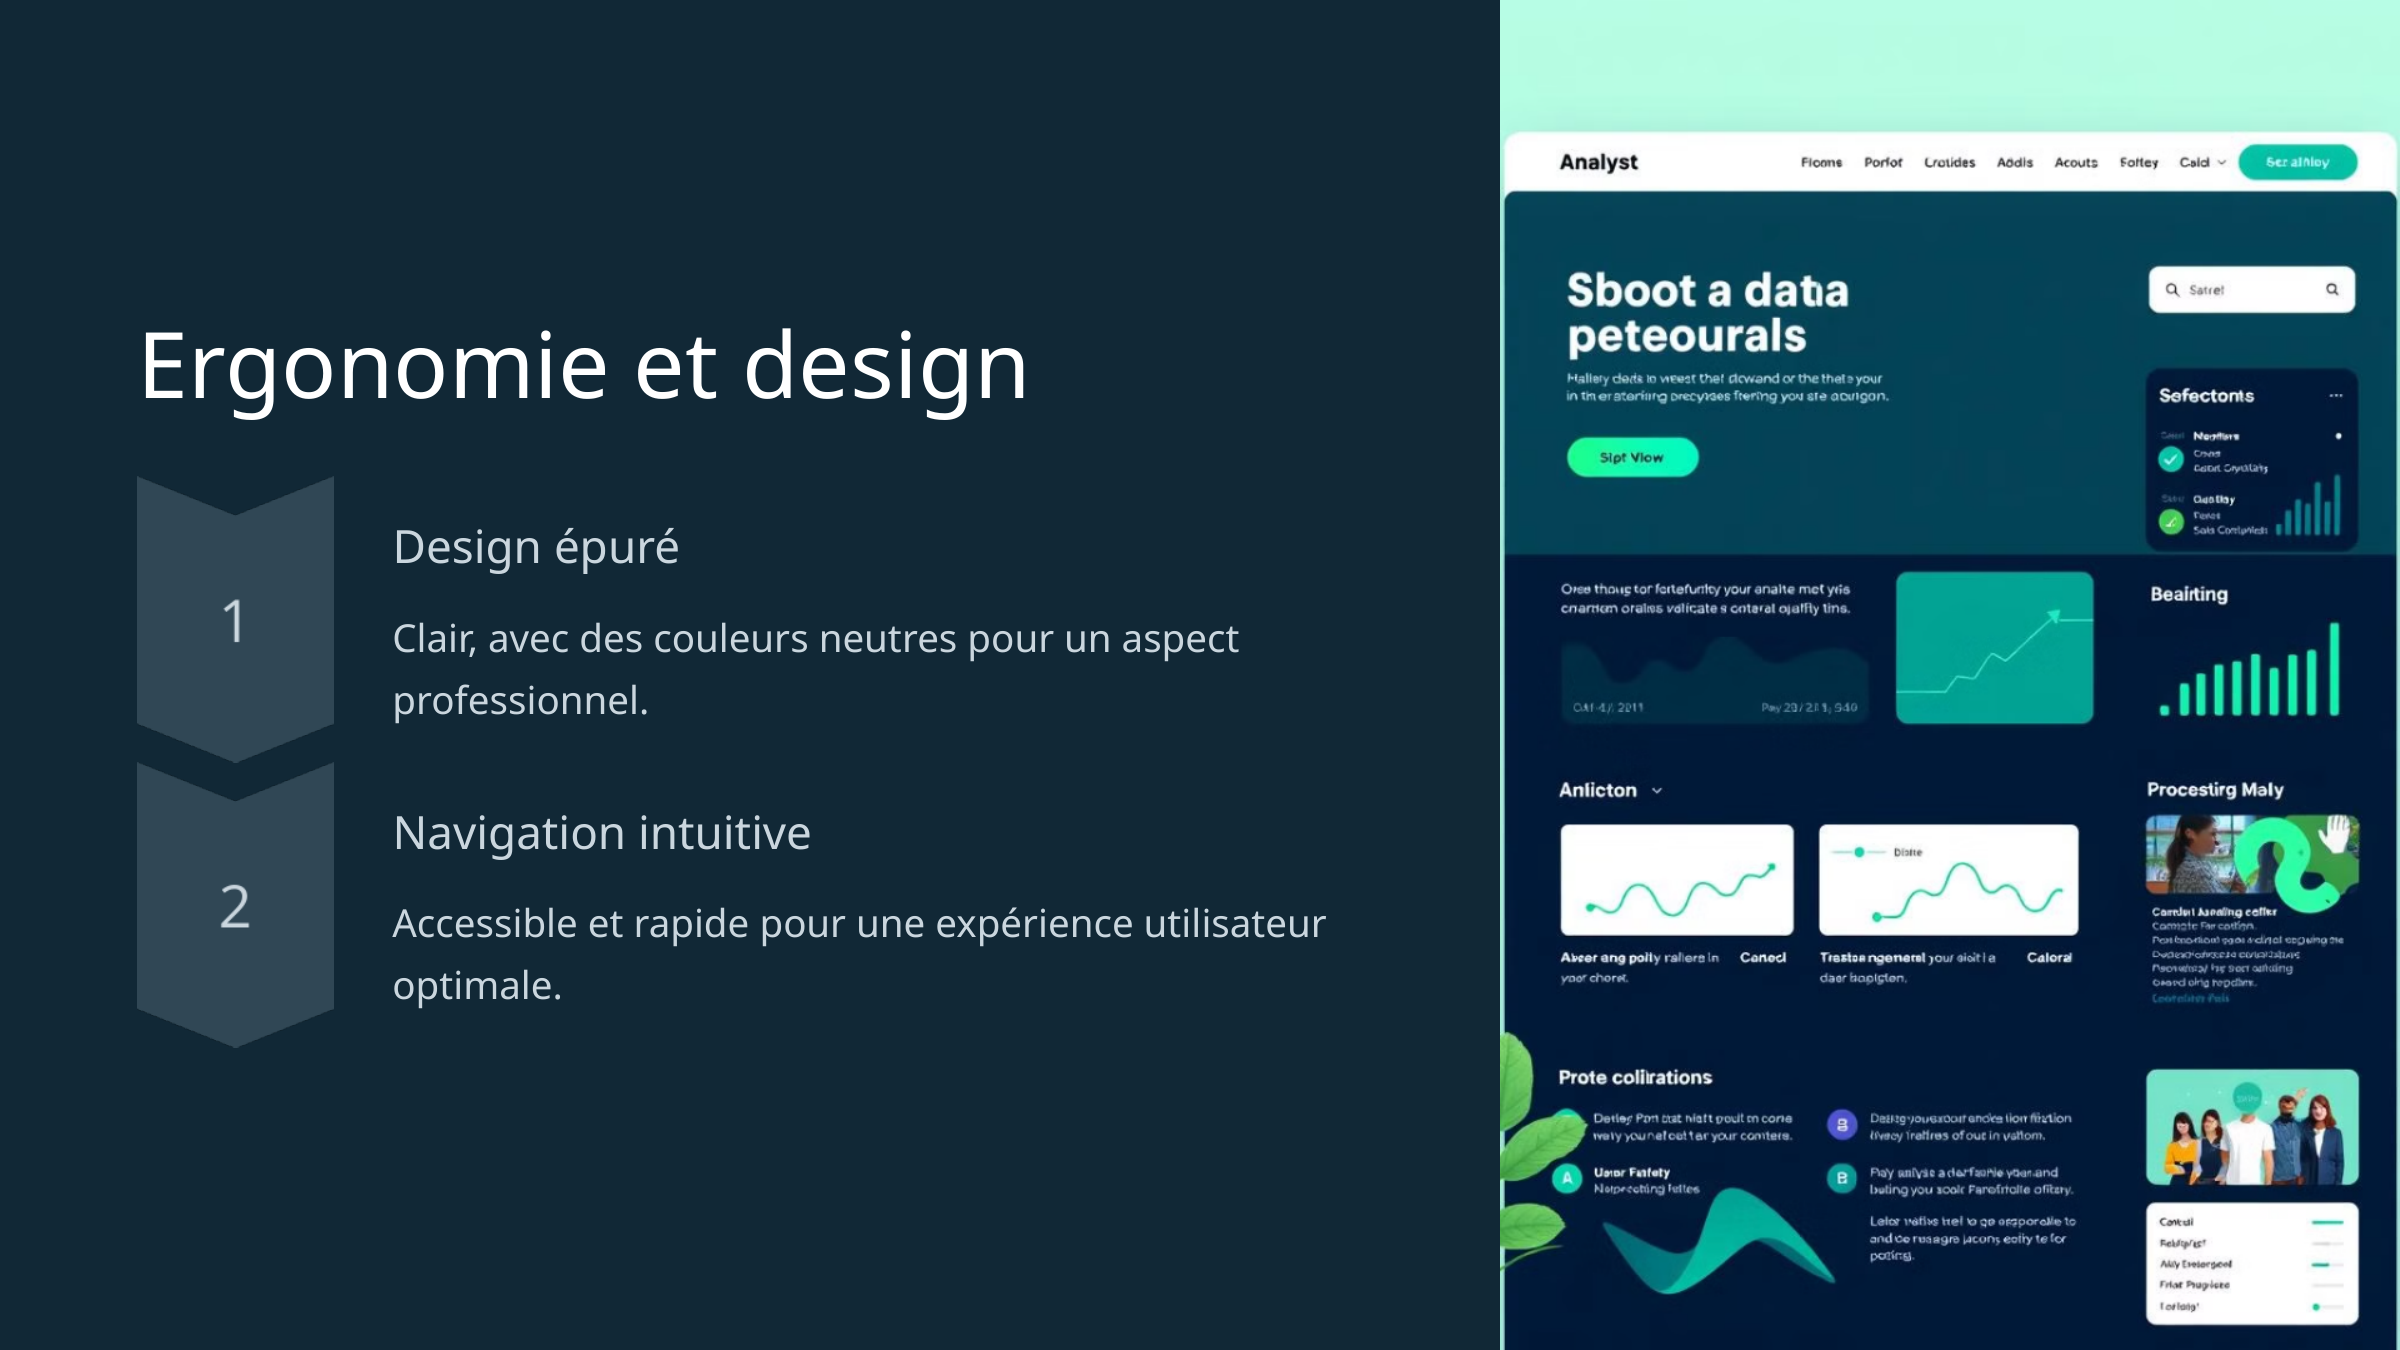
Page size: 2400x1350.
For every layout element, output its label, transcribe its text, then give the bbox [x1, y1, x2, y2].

text_box Clair, avec des couleurs neutres pour un aspect professionnel. [392, 597, 1363, 723]
picture [137, 476, 334, 1048]
text_box Design épuré [392, 515, 855, 574]
text_box Navigation intuitive [392, 801, 930, 860]
text_box Ergonomie et design [137, 302, 1264, 418]
picture [1499, 0, 2400, 1350]
text_box Accessible et rapide pour une expérience utilisateur optimale. [392, 882, 1363, 1009]
